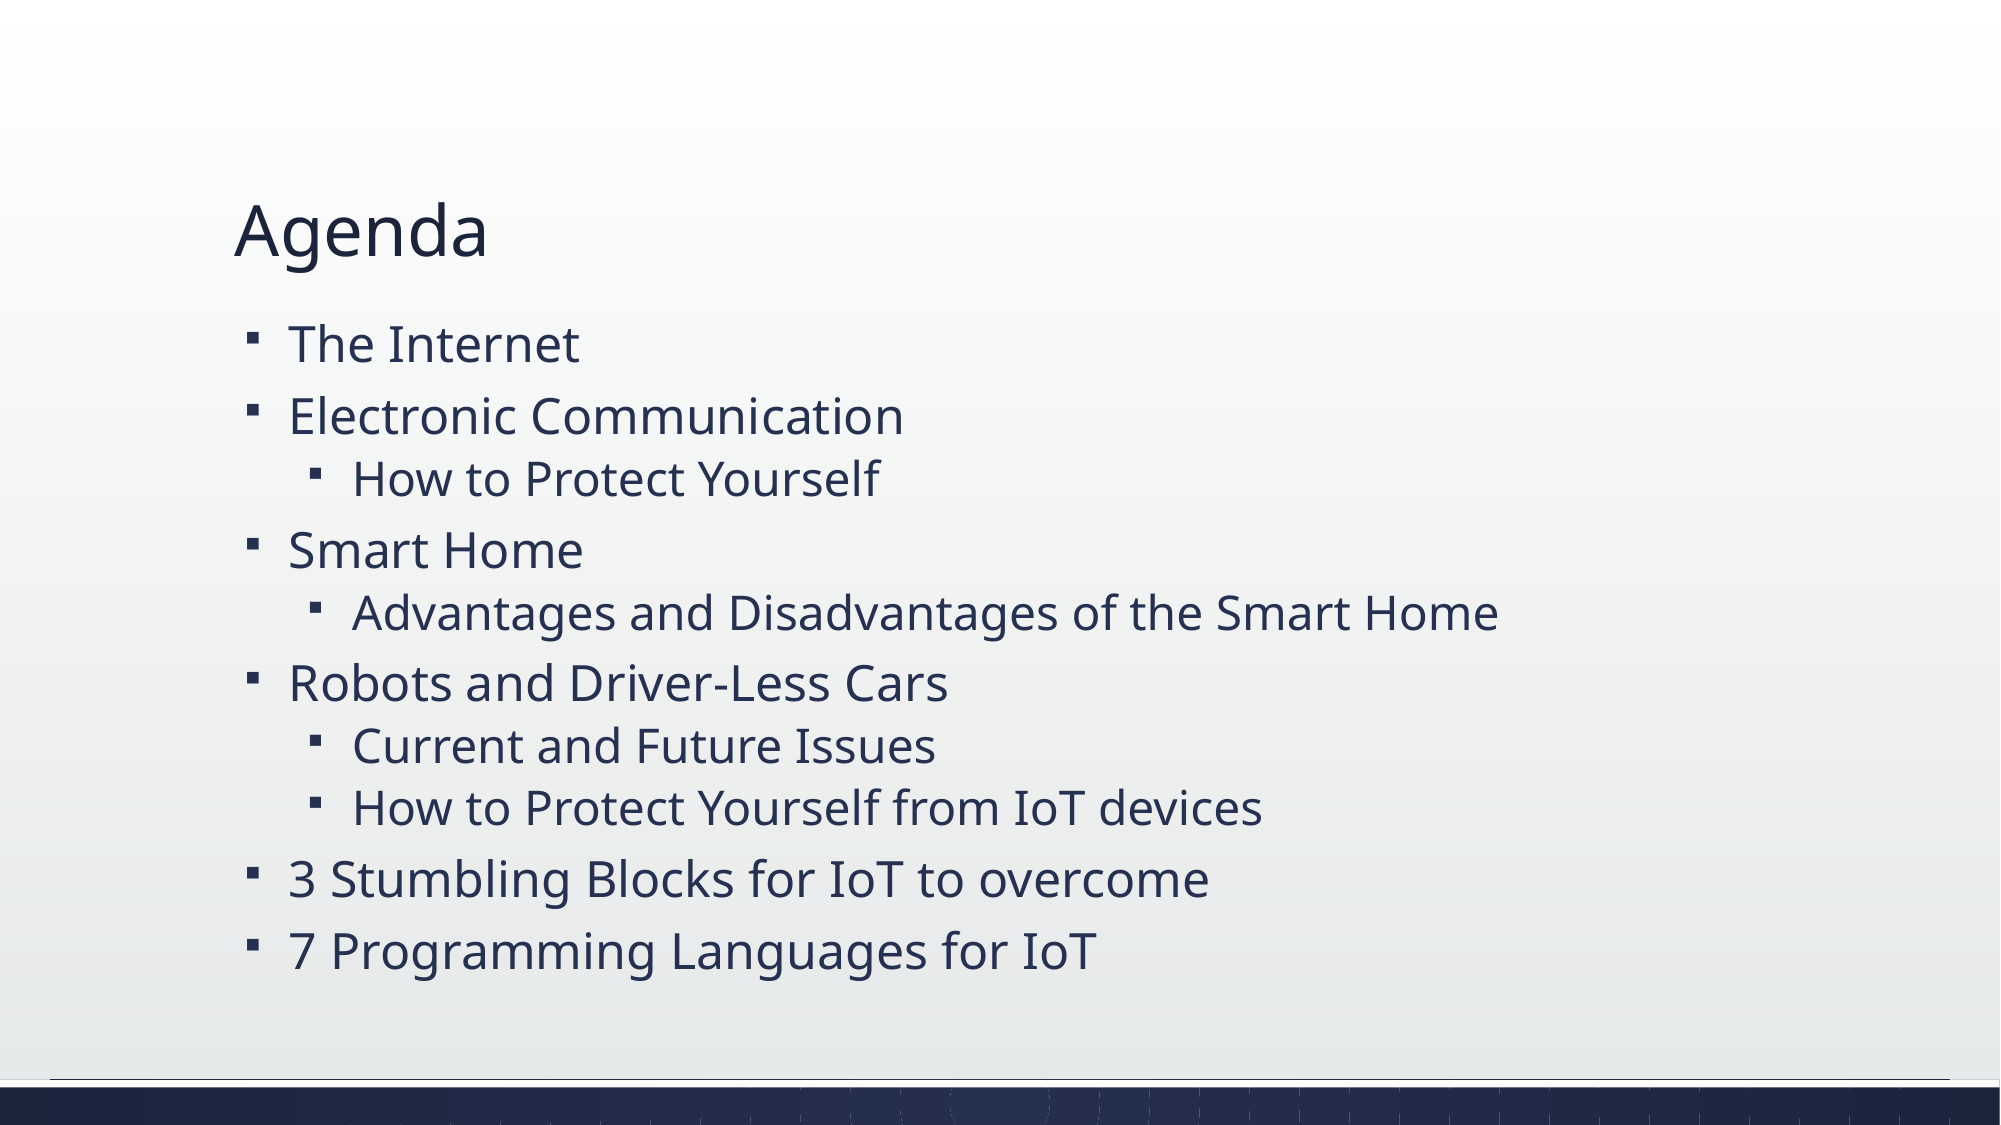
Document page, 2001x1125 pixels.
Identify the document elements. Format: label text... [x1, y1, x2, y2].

list The Internet Electronic Communication How to Protect Yourself Smart Home Advantages and Disadvantages of the Smart Home Robots and Driver-Less Cars Current and Future Issues How to Protect Yourself from IoT devices 3 Stumbling Blocks for IoT to overcome 7 Programming Languages for IoT [219, 311, 1902, 990]
title Agenda [219, 76, 1780, 279]
